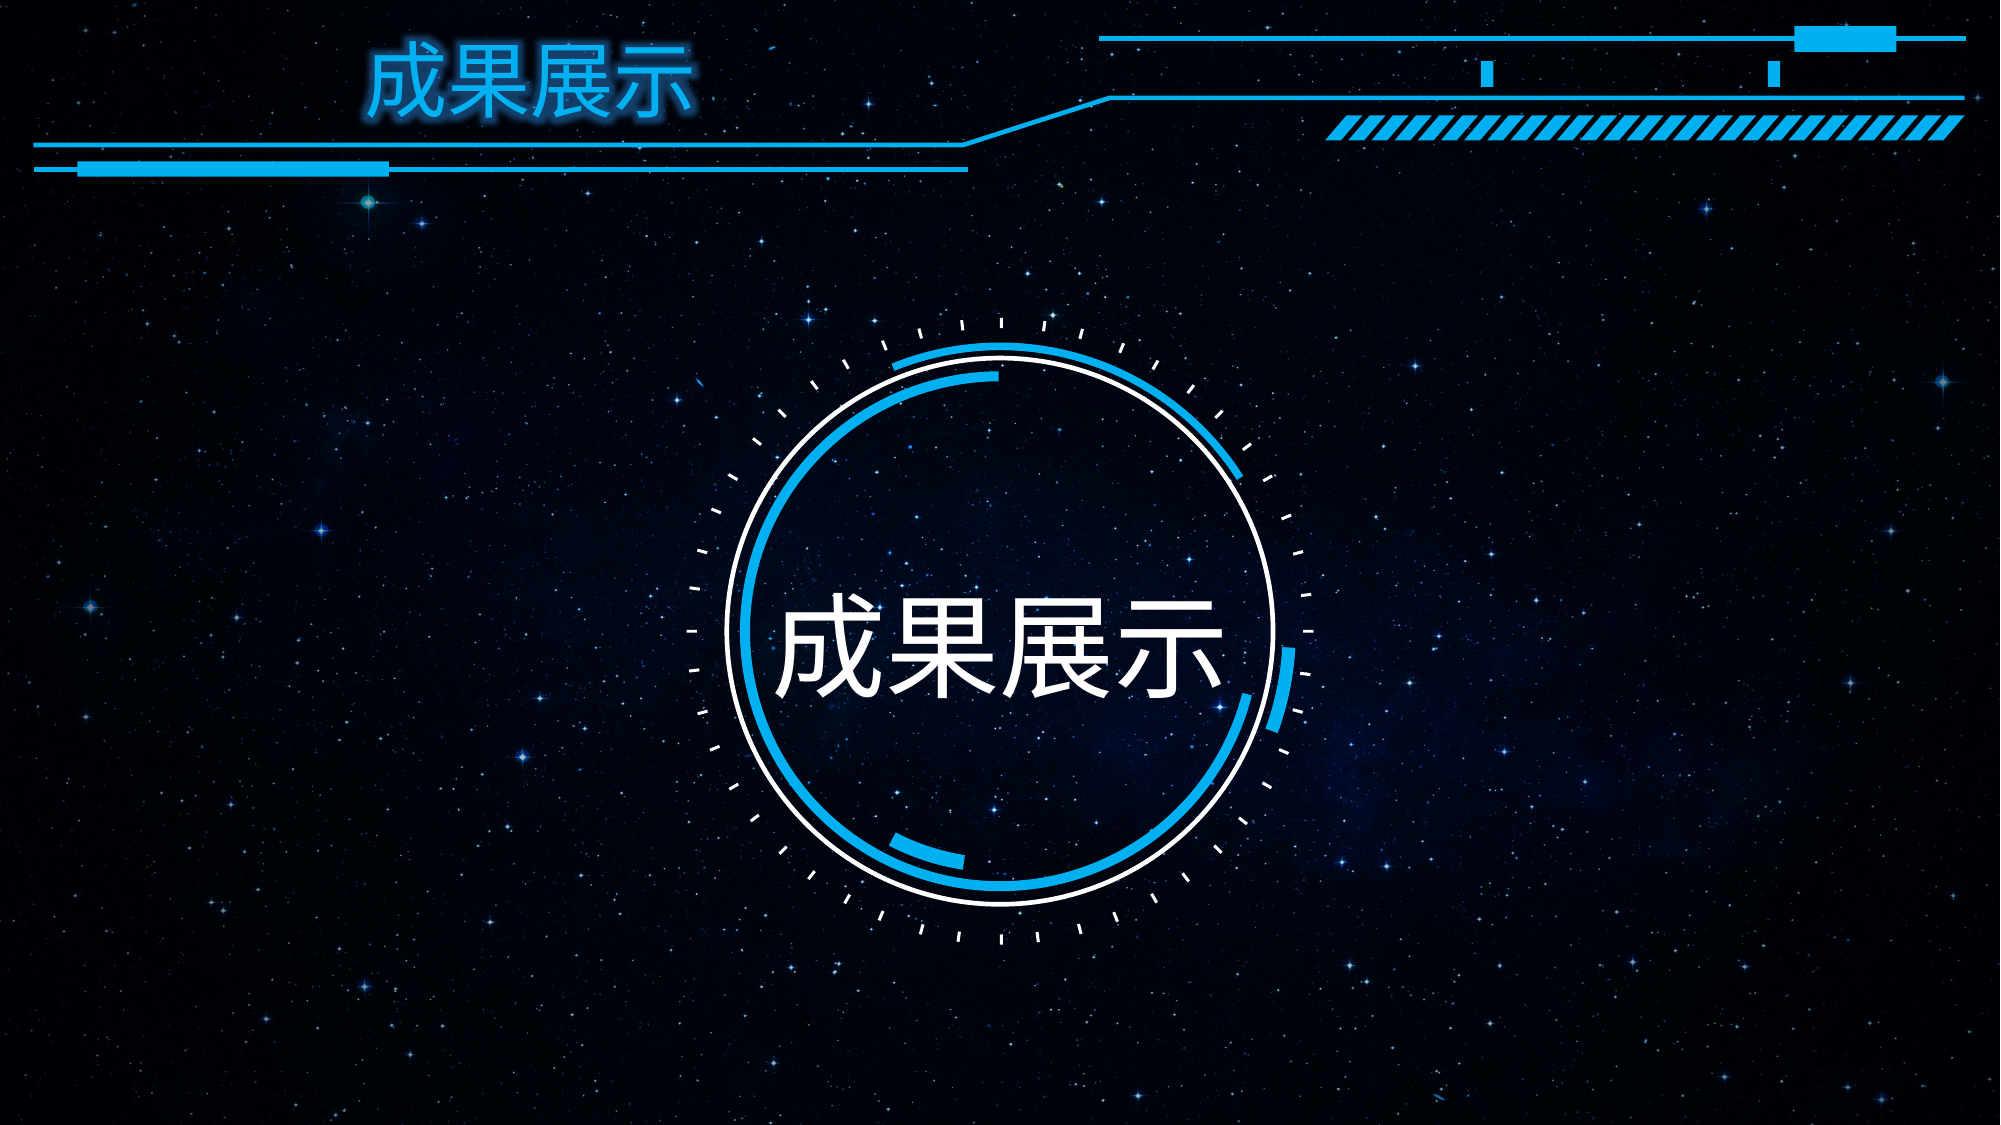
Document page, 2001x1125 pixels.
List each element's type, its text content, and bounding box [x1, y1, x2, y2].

text_box [688, 585, 702, 592]
text_box [1298, 670, 1312, 678]
text_box [696, 709, 703, 717]
text_box [999, 933, 1004, 946]
text_box [686, 629, 698, 634]
text_box [1078, 327, 1086, 335]
text_box [1302, 629, 1314, 634]
text_box [917, 928, 925, 936]
text_box [916, 326, 924, 335]
text_box [955, 930, 963, 944]
text_box [695, 547, 703, 555]
text_box [1040, 319, 1048, 333]
text_box [1076, 928, 1084, 936]
text_box 成果展示 [349, 20, 712, 136]
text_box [703, 335, 1296, 928]
text_box [1296, 548, 1305, 557]
text_box [1034, 930, 1041, 944]
text_box [958, 318, 966, 332]
picture [0, 0, 2000, 1125]
text_box [999, 317, 1004, 329]
text_box [1296, 707, 1305, 716]
text_box [1299, 591, 1313, 599]
text_box [687, 667, 701, 674]
